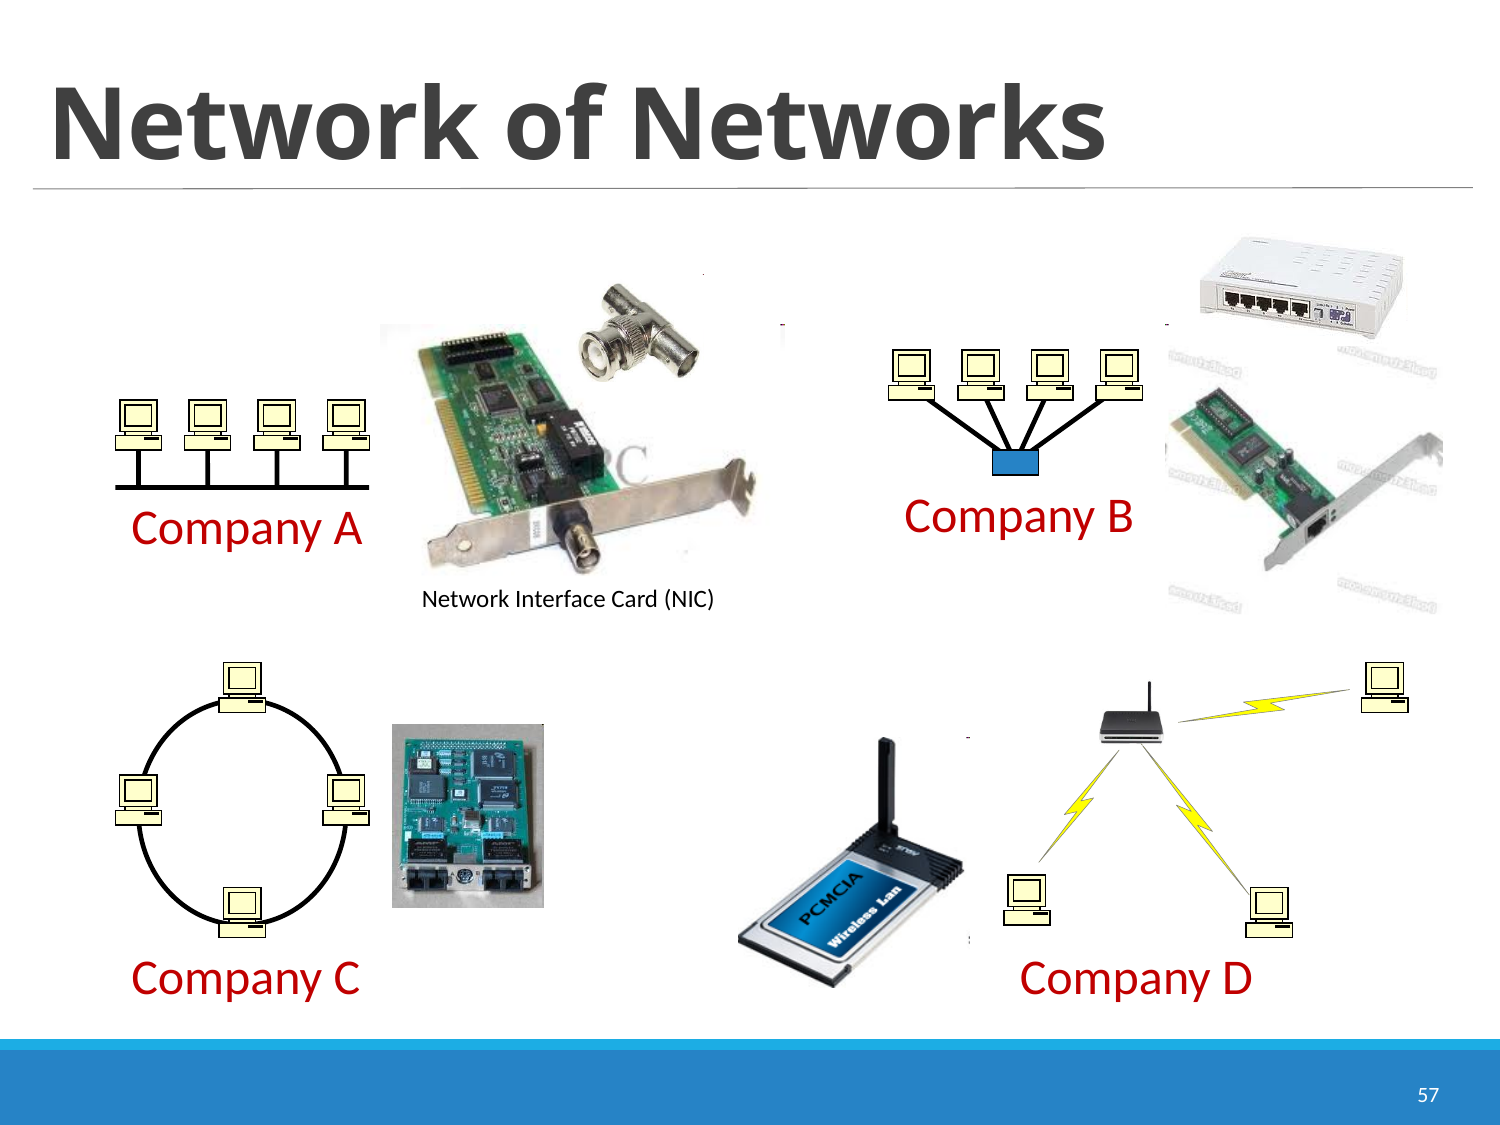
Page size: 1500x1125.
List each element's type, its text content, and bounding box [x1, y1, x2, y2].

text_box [114, 661, 544, 1014]
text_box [888, 224, 1443, 626]
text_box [380, 274, 786, 621]
text_box Company A [116, 492, 377, 563]
text_box [327, 399, 365, 434]
text_box [119, 399, 158, 434]
text_box [258, 399, 296, 434]
title Network of Networks [32, 37, 1473, 188]
text_box [188, 399, 227, 434]
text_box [114, 436, 370, 488]
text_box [738, 661, 1409, 1014]
